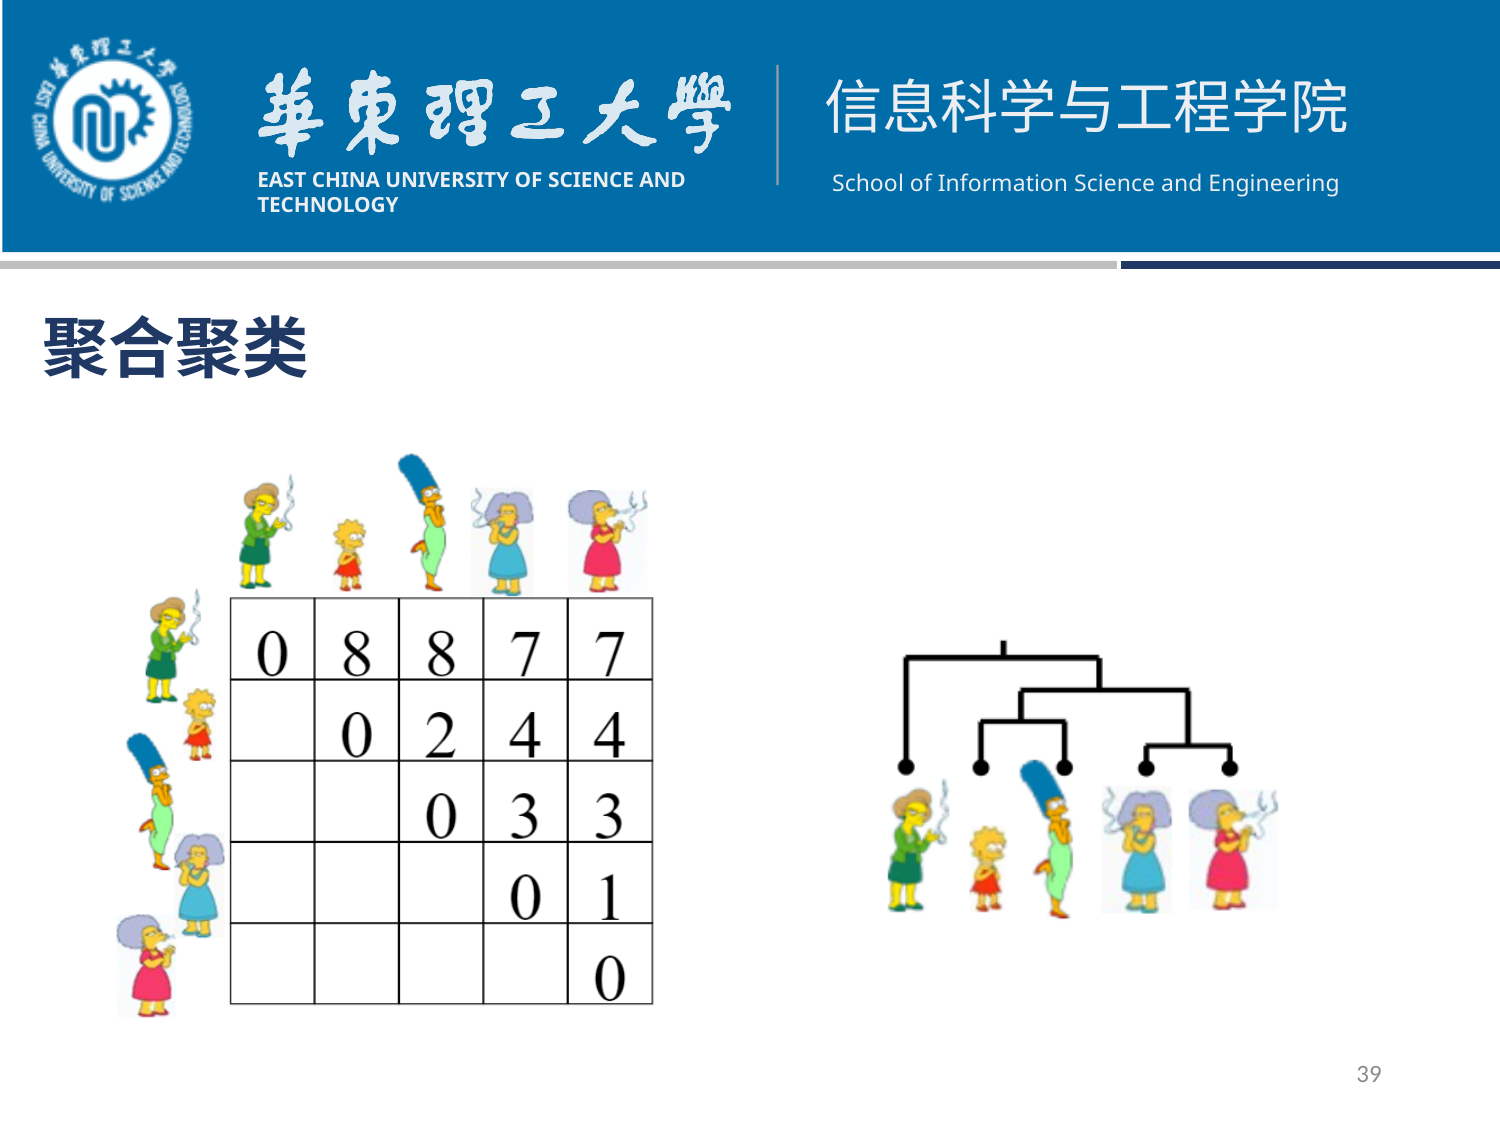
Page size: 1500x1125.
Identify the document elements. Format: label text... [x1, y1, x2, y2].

text_box 聚合聚类 [30, 269, 1412, 433]
picture [22, 32, 202, 214]
picture [846, 605, 1305, 939]
slide_number 39 [1059, 1042, 1397, 1103]
picture [94, 449, 668, 1026]
